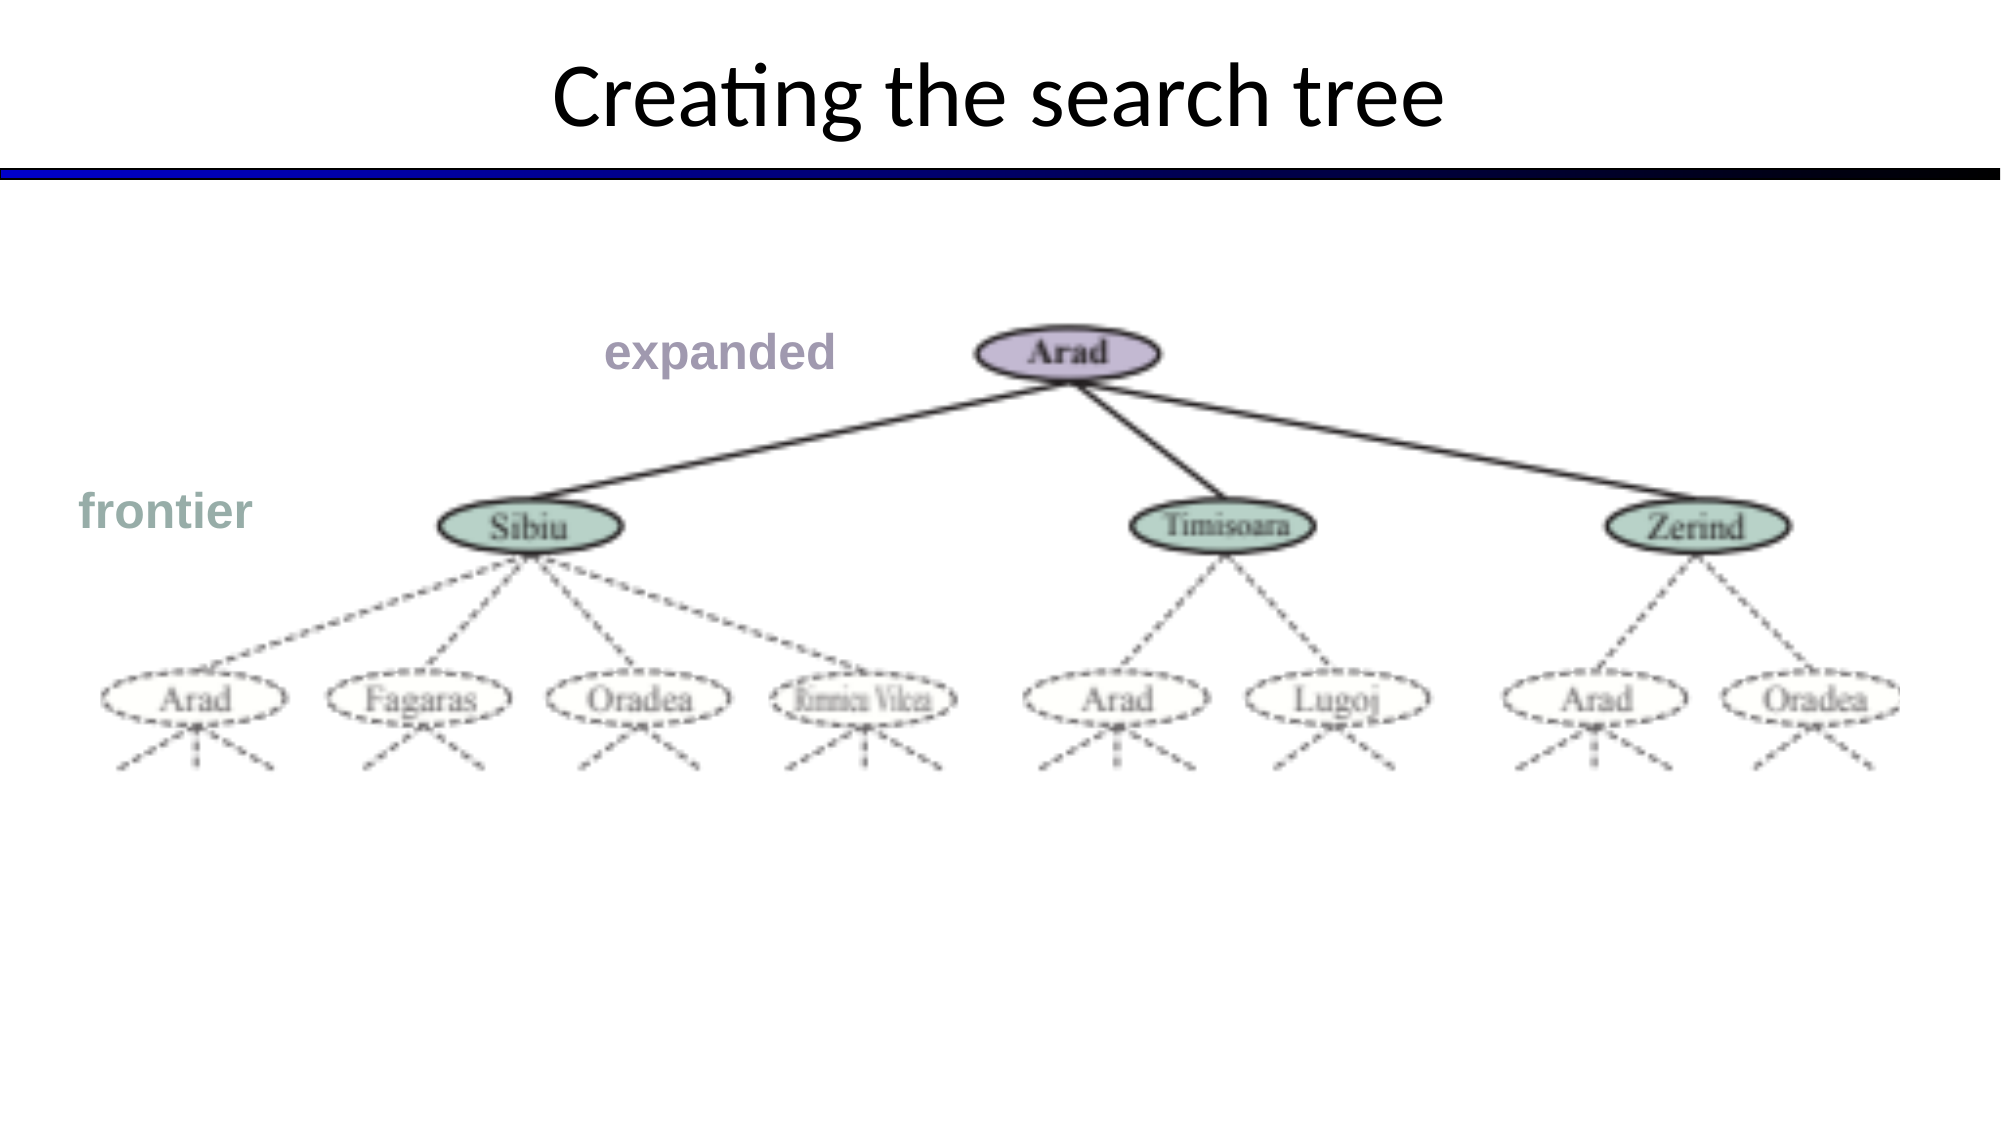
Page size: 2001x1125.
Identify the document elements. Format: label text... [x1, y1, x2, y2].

text_box frontier [63, 471, 95, 547]
picture [99, 299, 1901, 799]
title Creating the search tree [0, 0, 2000, 184]
